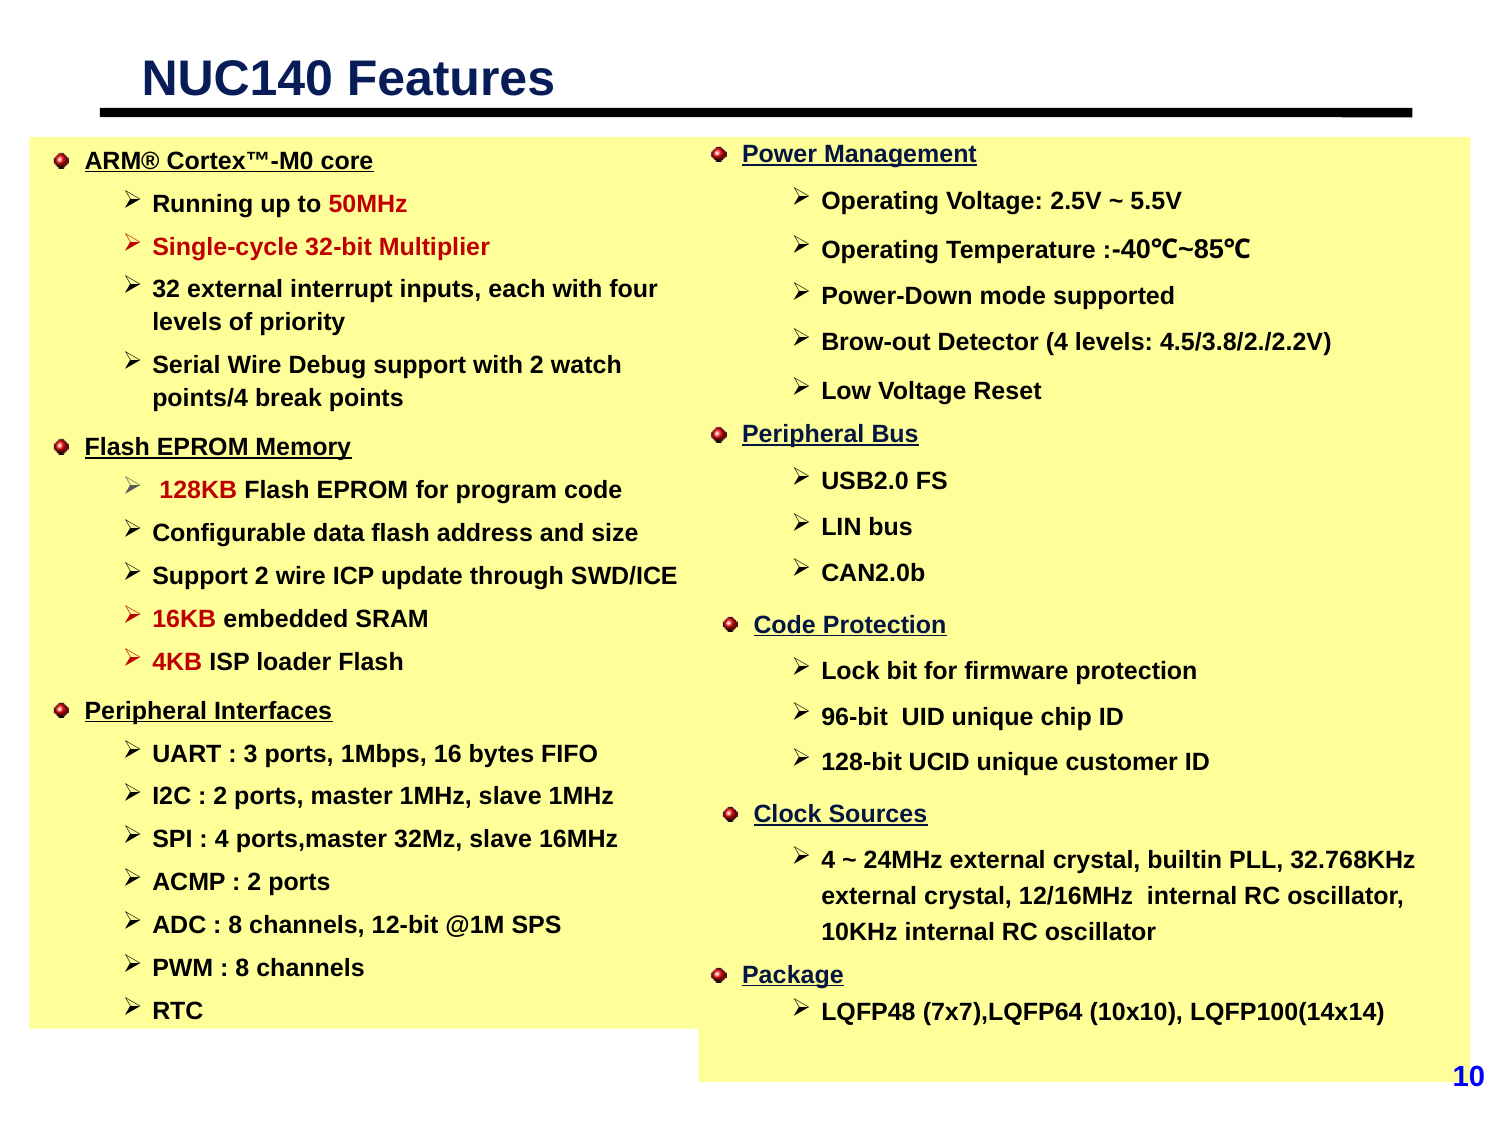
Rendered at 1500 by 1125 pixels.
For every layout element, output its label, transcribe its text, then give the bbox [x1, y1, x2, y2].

picture [708, 144, 727, 162]
picture [708, 424, 727, 443]
picture [51, 436, 69, 455]
picture [720, 614, 738, 632]
text_box Power Management Operating Voltage: 2.5V ~ 5.5V Operating Temperature :-40℃~85℃ Power-Down mode supported Brow-out Detector (4 levels: 4.5/3.8/2./2.2V) Low Voltage Reset Peripheral Bus USB2.0 FS LIN bus CAN2.0b Code Protection Lock bit for firmware protection 96-bit UID unique chip ID 128-bit UCID unique customer ID Clock Sources 4 ~ 24MHz external crystal, builtin PLL, 32.768KHz external crystal, 12/16MHz internal RC oscillator, 10KHz internal RC oscillator Package LQFP48 (7x7),LQFP64 (10x10), LQFP100(14x14) [698, 137, 1471, 1083]
picture [720, 804, 738, 822]
text_box 10 [1187, 1049, 1500, 1125]
picture [708, 965, 727, 983]
text_box ARM® Cortex™-M0 core Running up to 50MHz Single-cycle 32-bit Multiplier 32 external interrupt inputs, each with four levels of priority Serial Wire Debug support with 2 watch points/4 break points Flash EPROM Memory 128KB Flash EPROM for program code Configurable data flash address and size Support 2 wire ICP update through SWD/ICE 16KB embedded SRAM 4KB ISP loader Flash Peripheral Interfaces UART : 3 ports, 1Mbps, 16 bytes FIFO I2C : 2 ports, master 1MHz, slave 1MHz SPI : 4 ports,master 32Mz, slave 16MHz ACMP : 2 ports ADC : 8 channels, 12-bit @1M SPS PWM : 8 channels RTC [29, 137, 698, 1029]
title NUC140 Features [131, 50, 571, 112]
picture [51, 150, 69, 169]
picture [51, 700, 69, 718]
